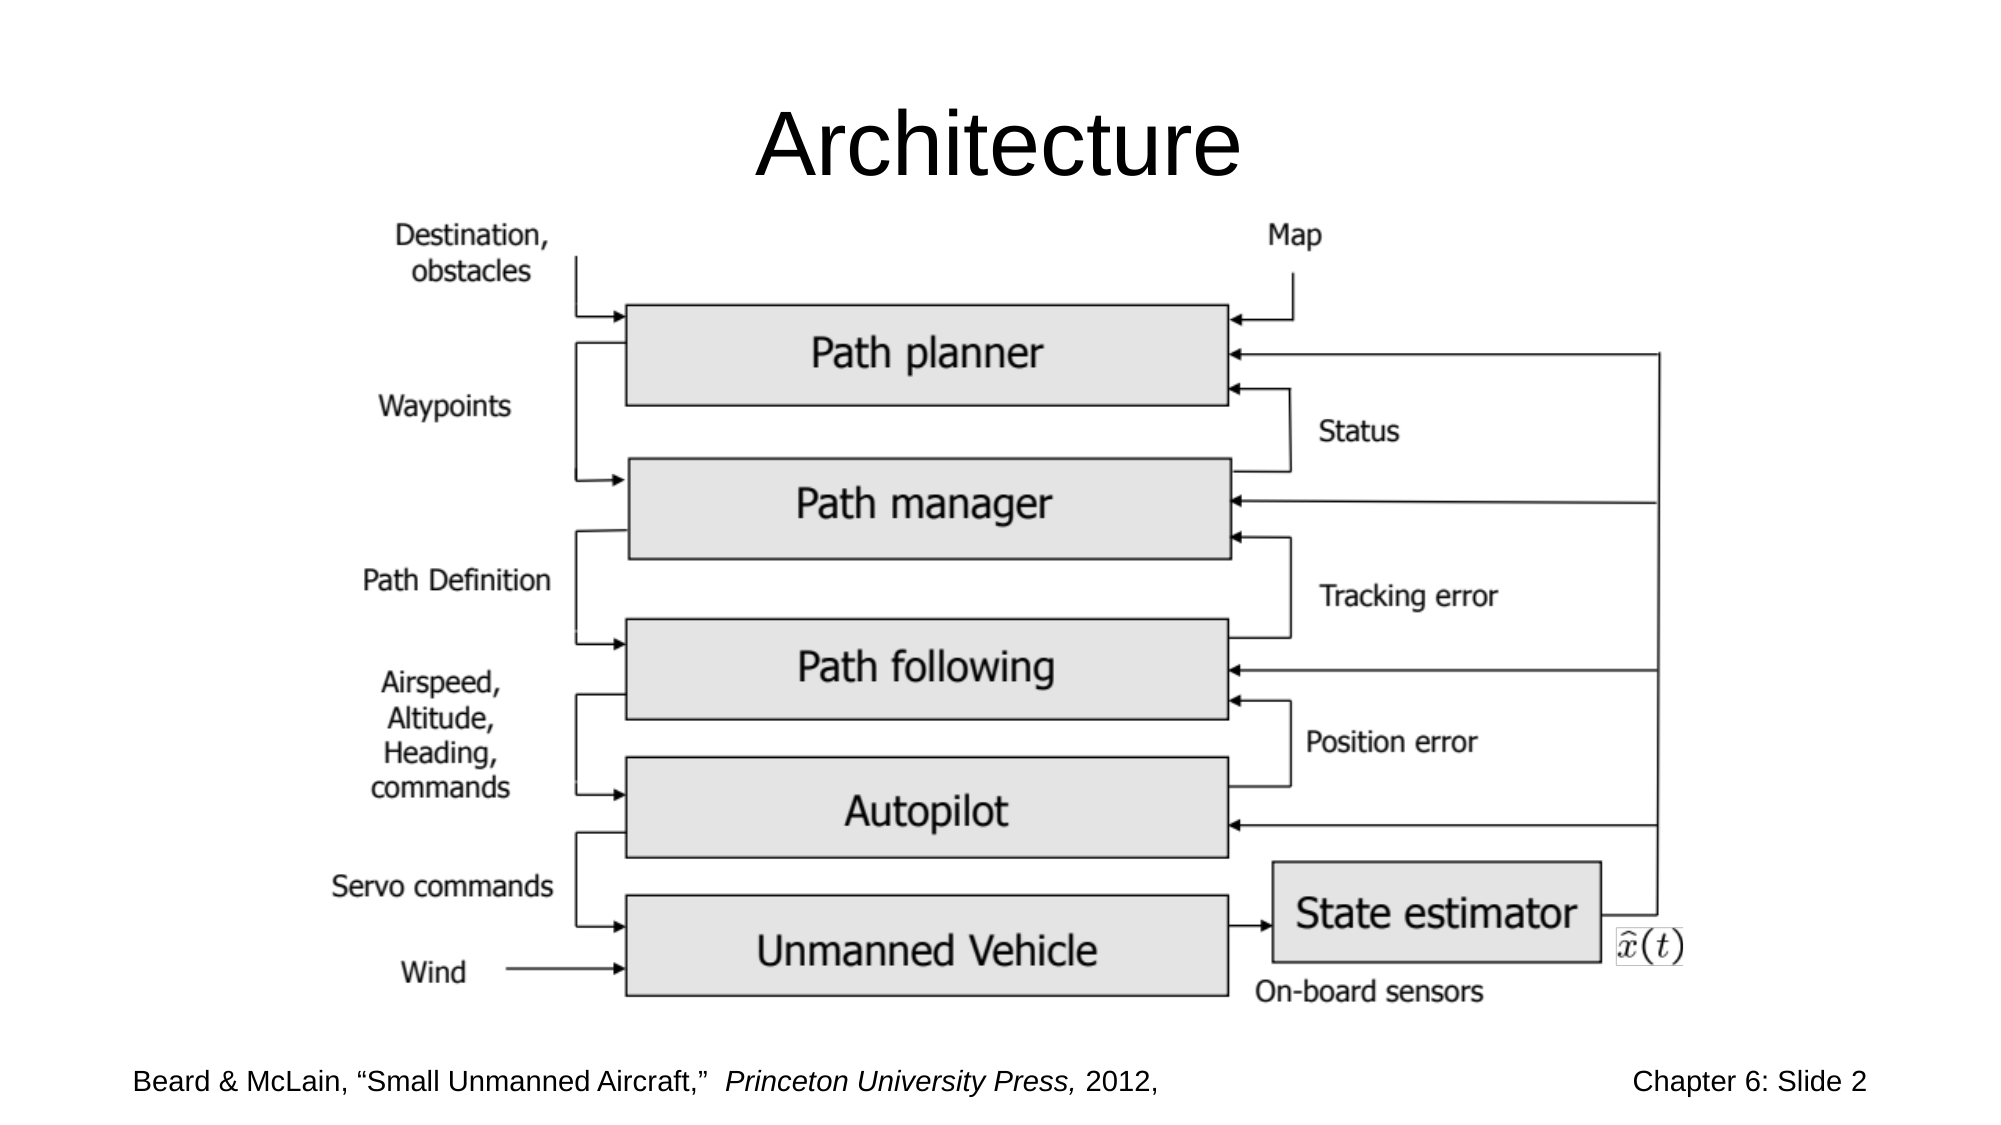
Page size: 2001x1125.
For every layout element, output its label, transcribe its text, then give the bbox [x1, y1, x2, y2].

title Architecture [99, 44, 1901, 233]
picture [316, 206, 1684, 1013]
